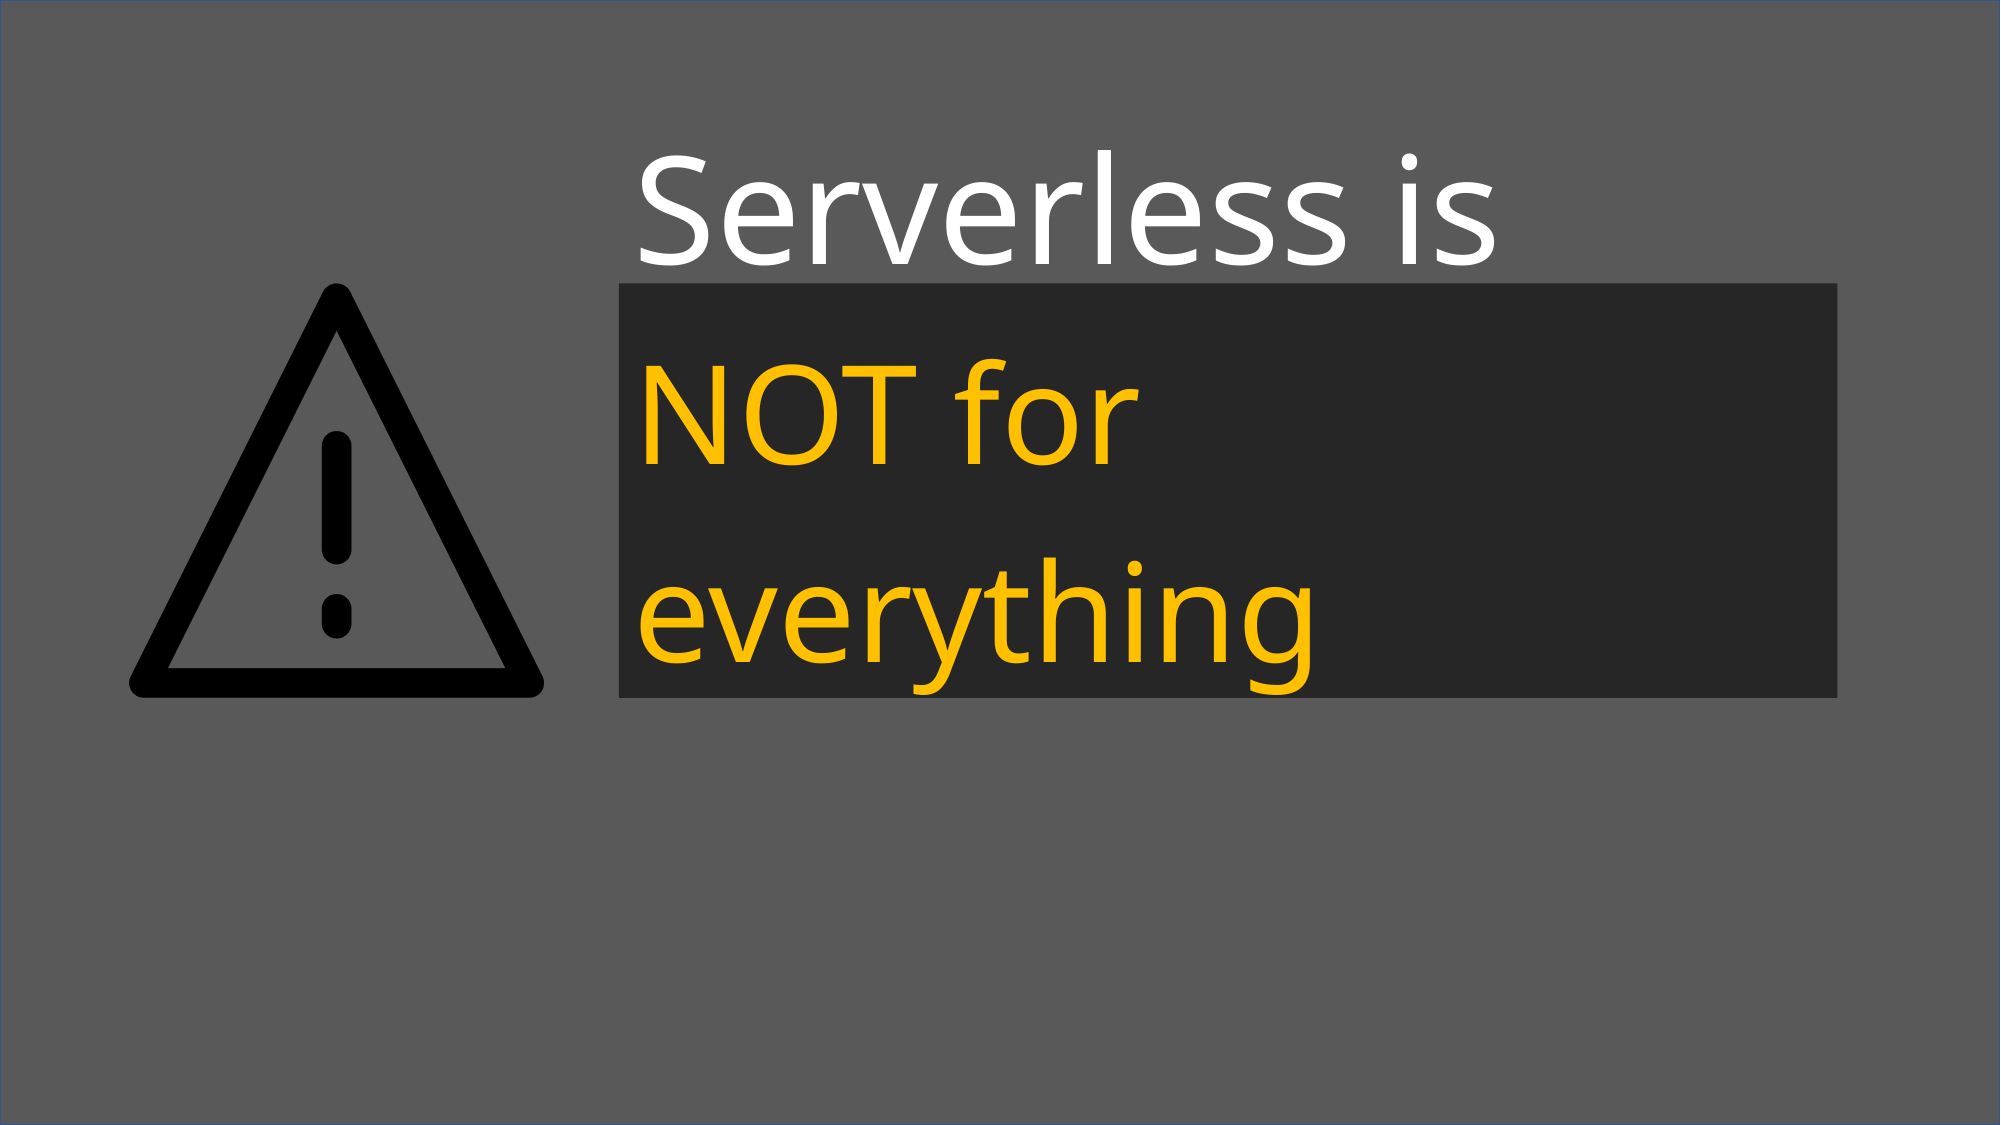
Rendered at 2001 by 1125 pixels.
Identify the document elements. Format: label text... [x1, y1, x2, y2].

text_box Serverless is NOT for everything [618, 283, 1838, 698]
picture [129, 283, 544, 698]
text_box [0, 0, 2000, 1125]
